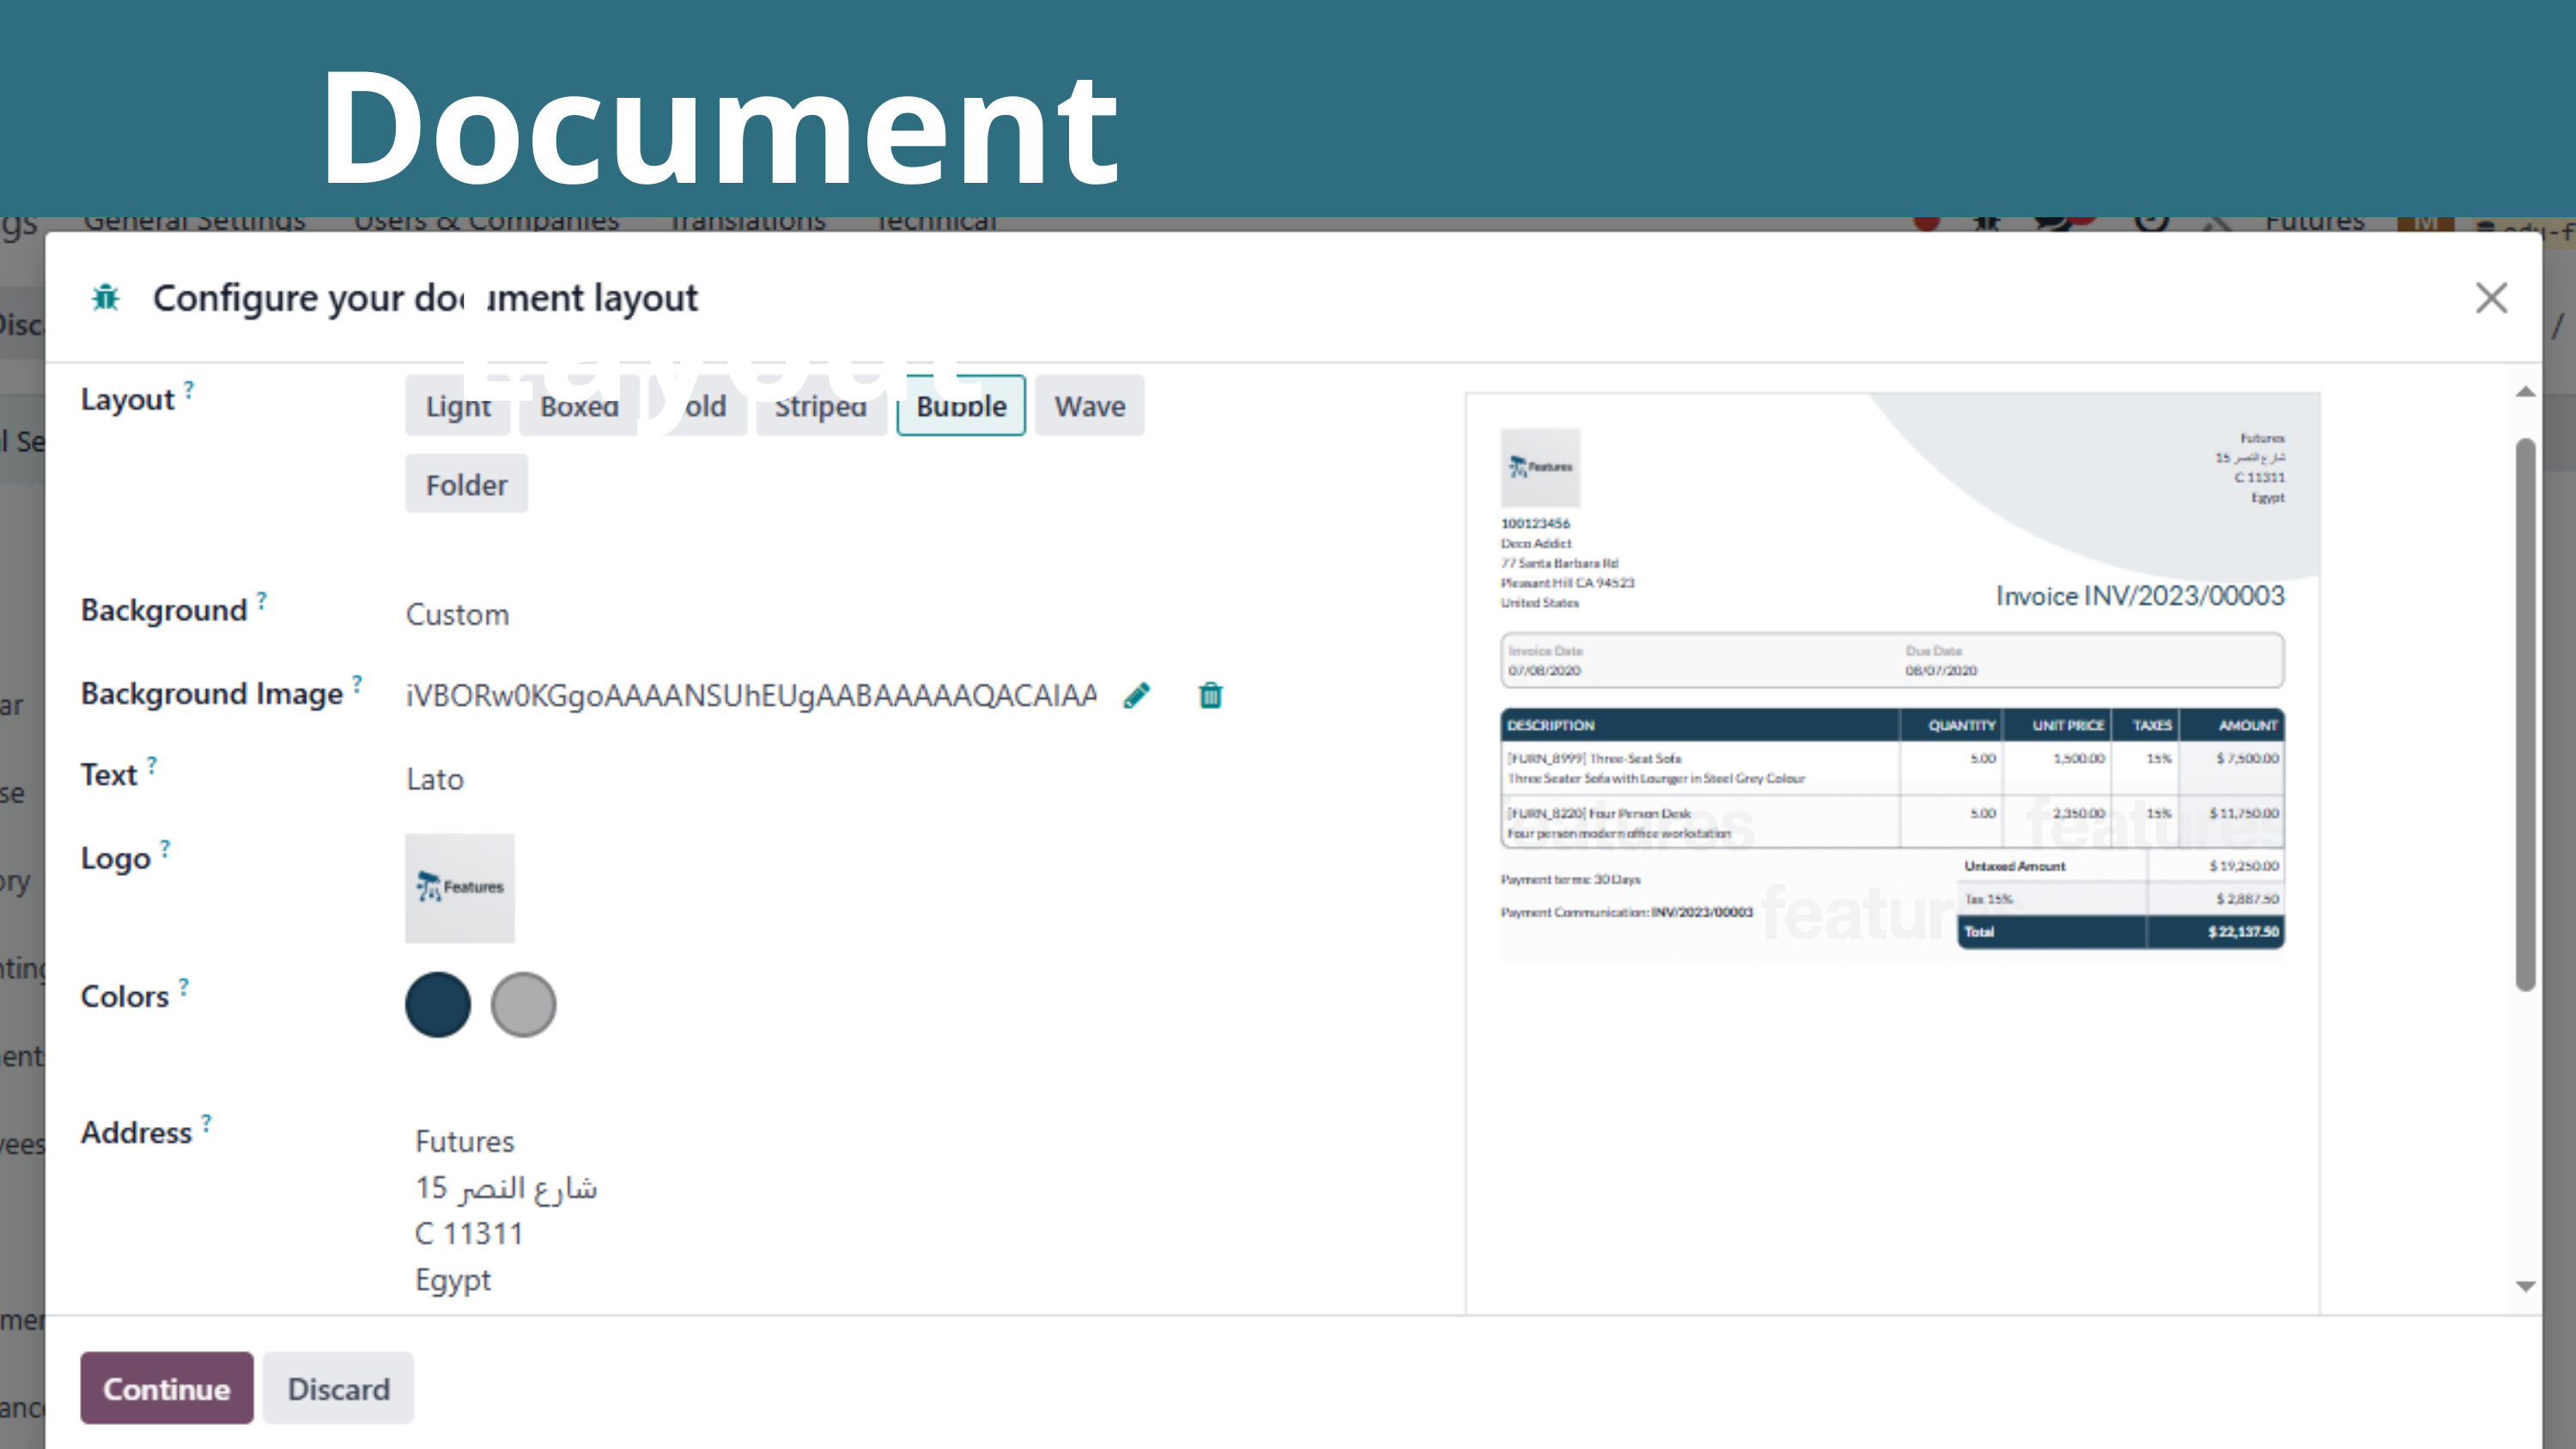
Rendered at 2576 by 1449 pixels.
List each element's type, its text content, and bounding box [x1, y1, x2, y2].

text_box Document Layout [39, 0, 1399, 433]
text_box [0, 217, 2576, 1449]
